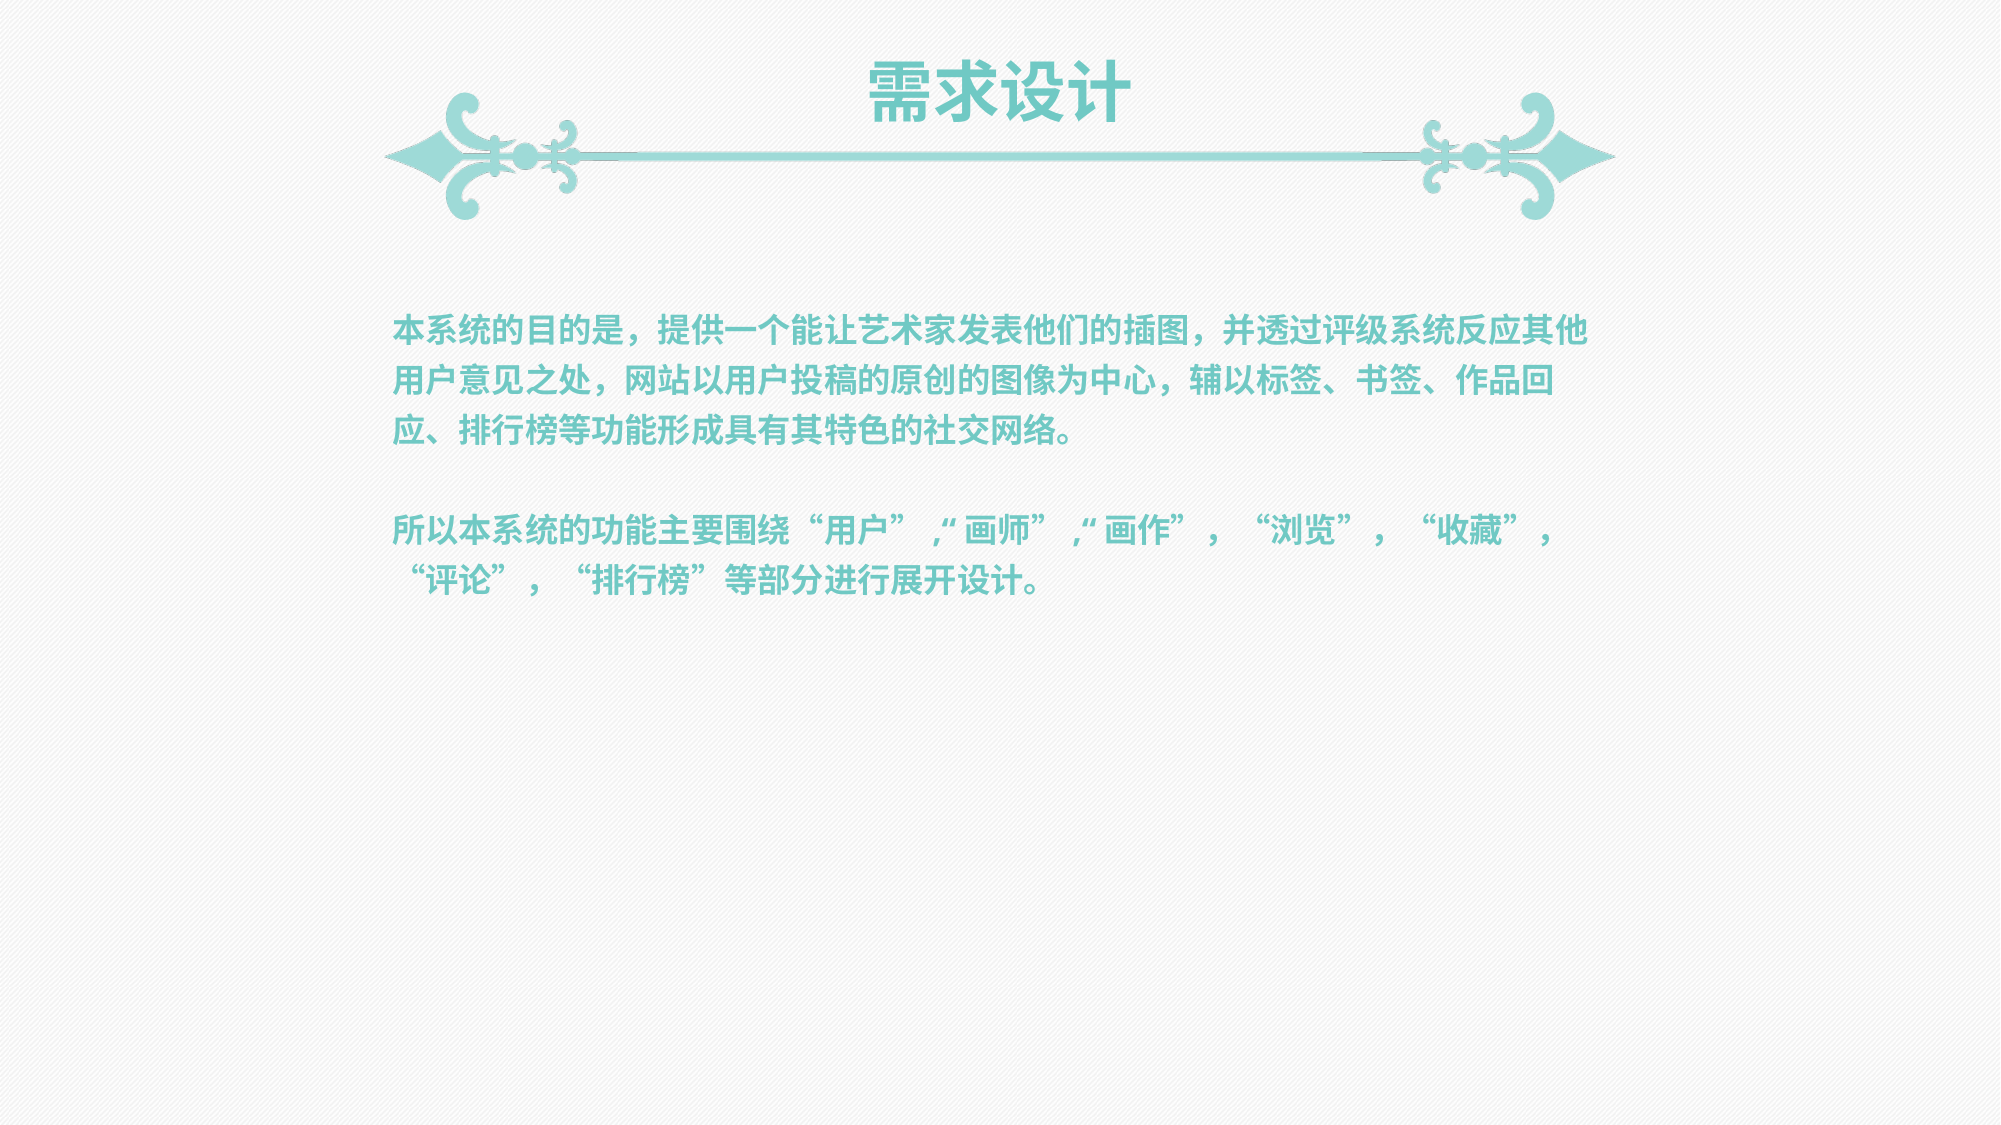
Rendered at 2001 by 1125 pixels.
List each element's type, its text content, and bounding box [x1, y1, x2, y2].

text_box 本系统的目的是，提供一个能让艺术家发表他们的插图，并透过评级系统反应其他用户意见之处，网站以用户投稿的原创的图像为中心，辅以标签、书签、作品回应、排行榜等功能形成具有其特色的社交网络。 所以本系统的功能主要围绕“用户”,“画师”,“画作”，“浏览”，“收藏”，“评论”，“排行榜”等部分进行展开设计。 [384, 291, 1616, 656]
picture [0, 0, 2001, 1125]
text_box 需求设计 [630, 42, 1370, 92]
